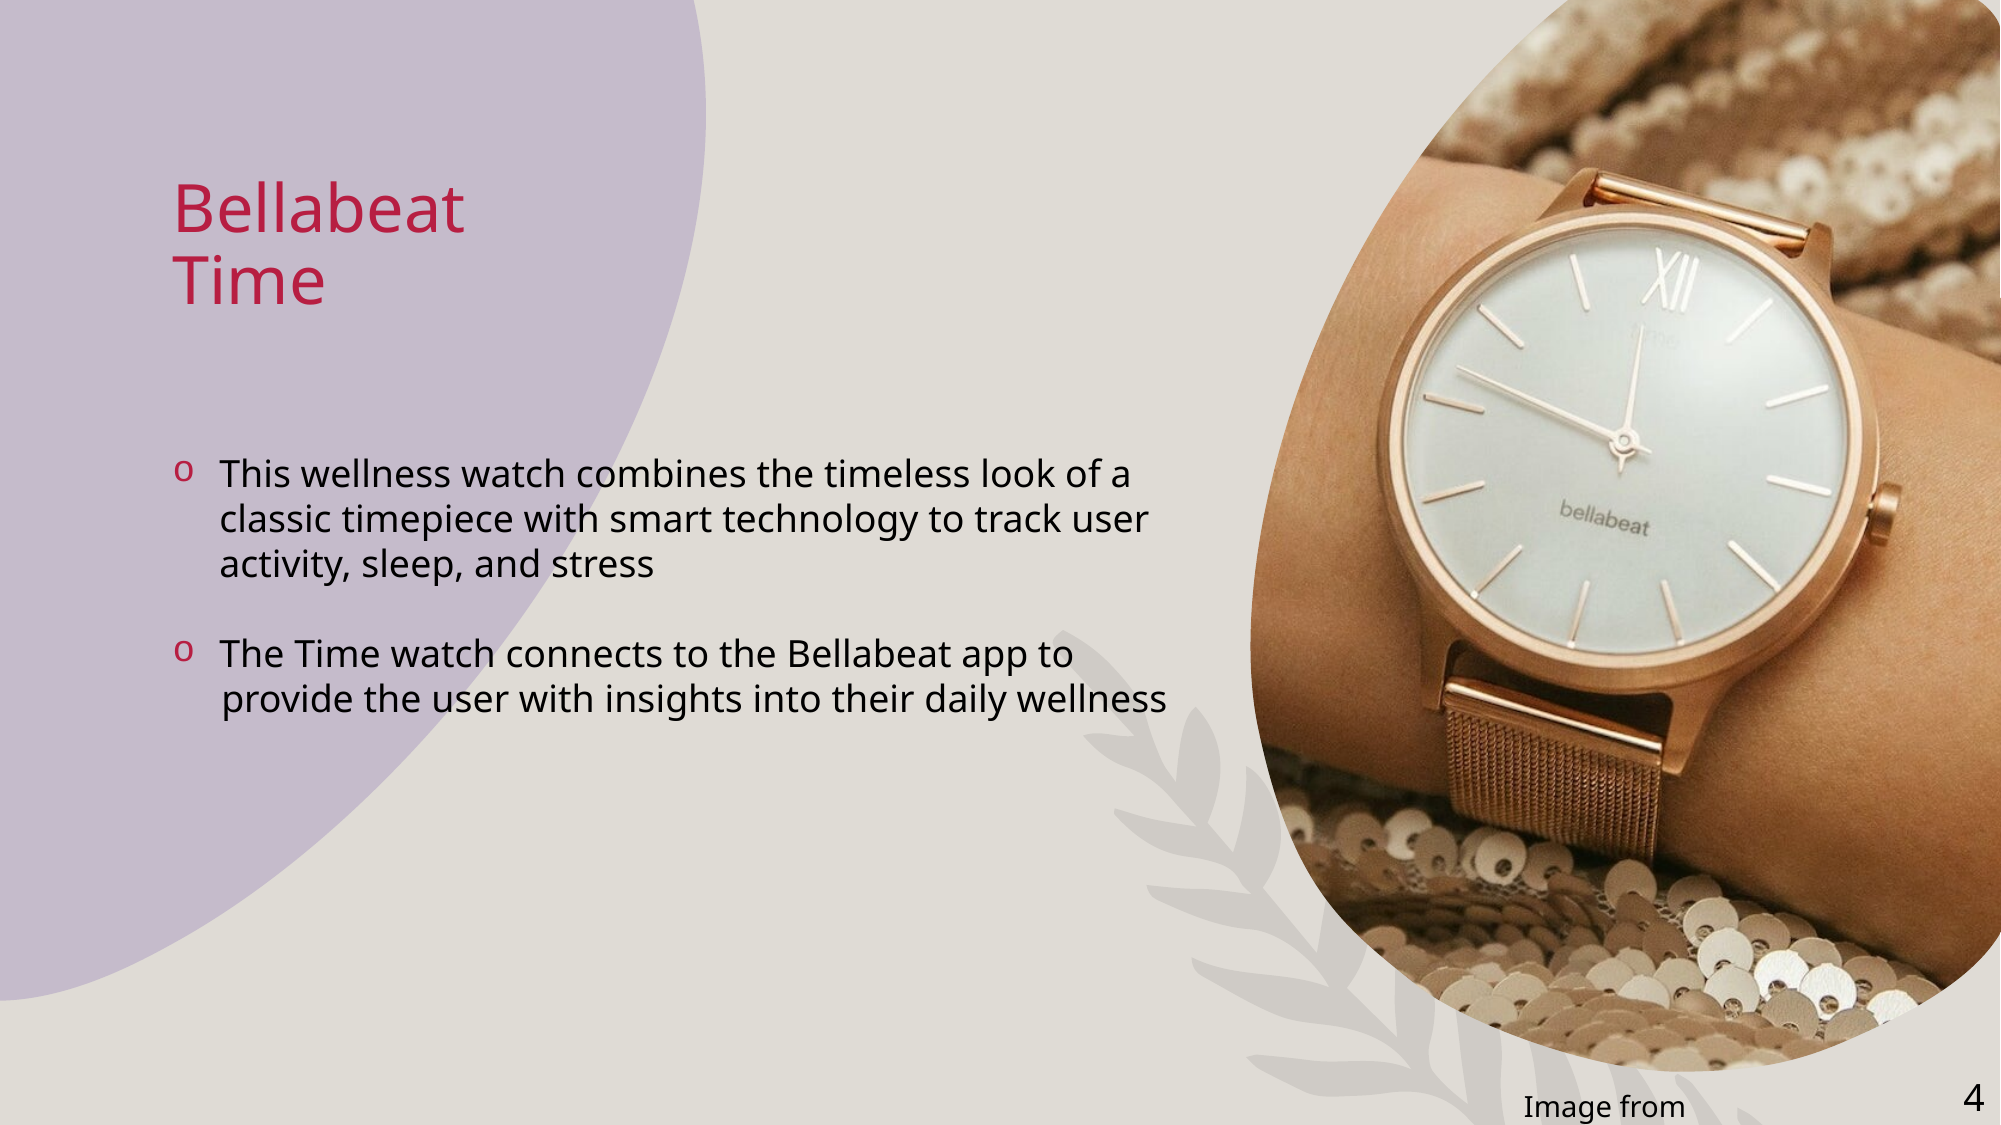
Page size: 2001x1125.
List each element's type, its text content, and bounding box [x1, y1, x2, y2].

text_box Image from bellabeat.com [1509, 1080, 1870, 1125]
text_box 4 [1948, 1072, 2000, 1125]
text_box This wellness watch combines the timeless look of a classic timepiece with smart technology to track user activity, sleep, and stress The Time watch connects to the Bellabeat app to provide the user with insights into their daily wellness [157, 442, 1198, 727]
title Bellabeat Time [157, 176, 624, 326]
picture [1250, 0, 2001, 1072]
